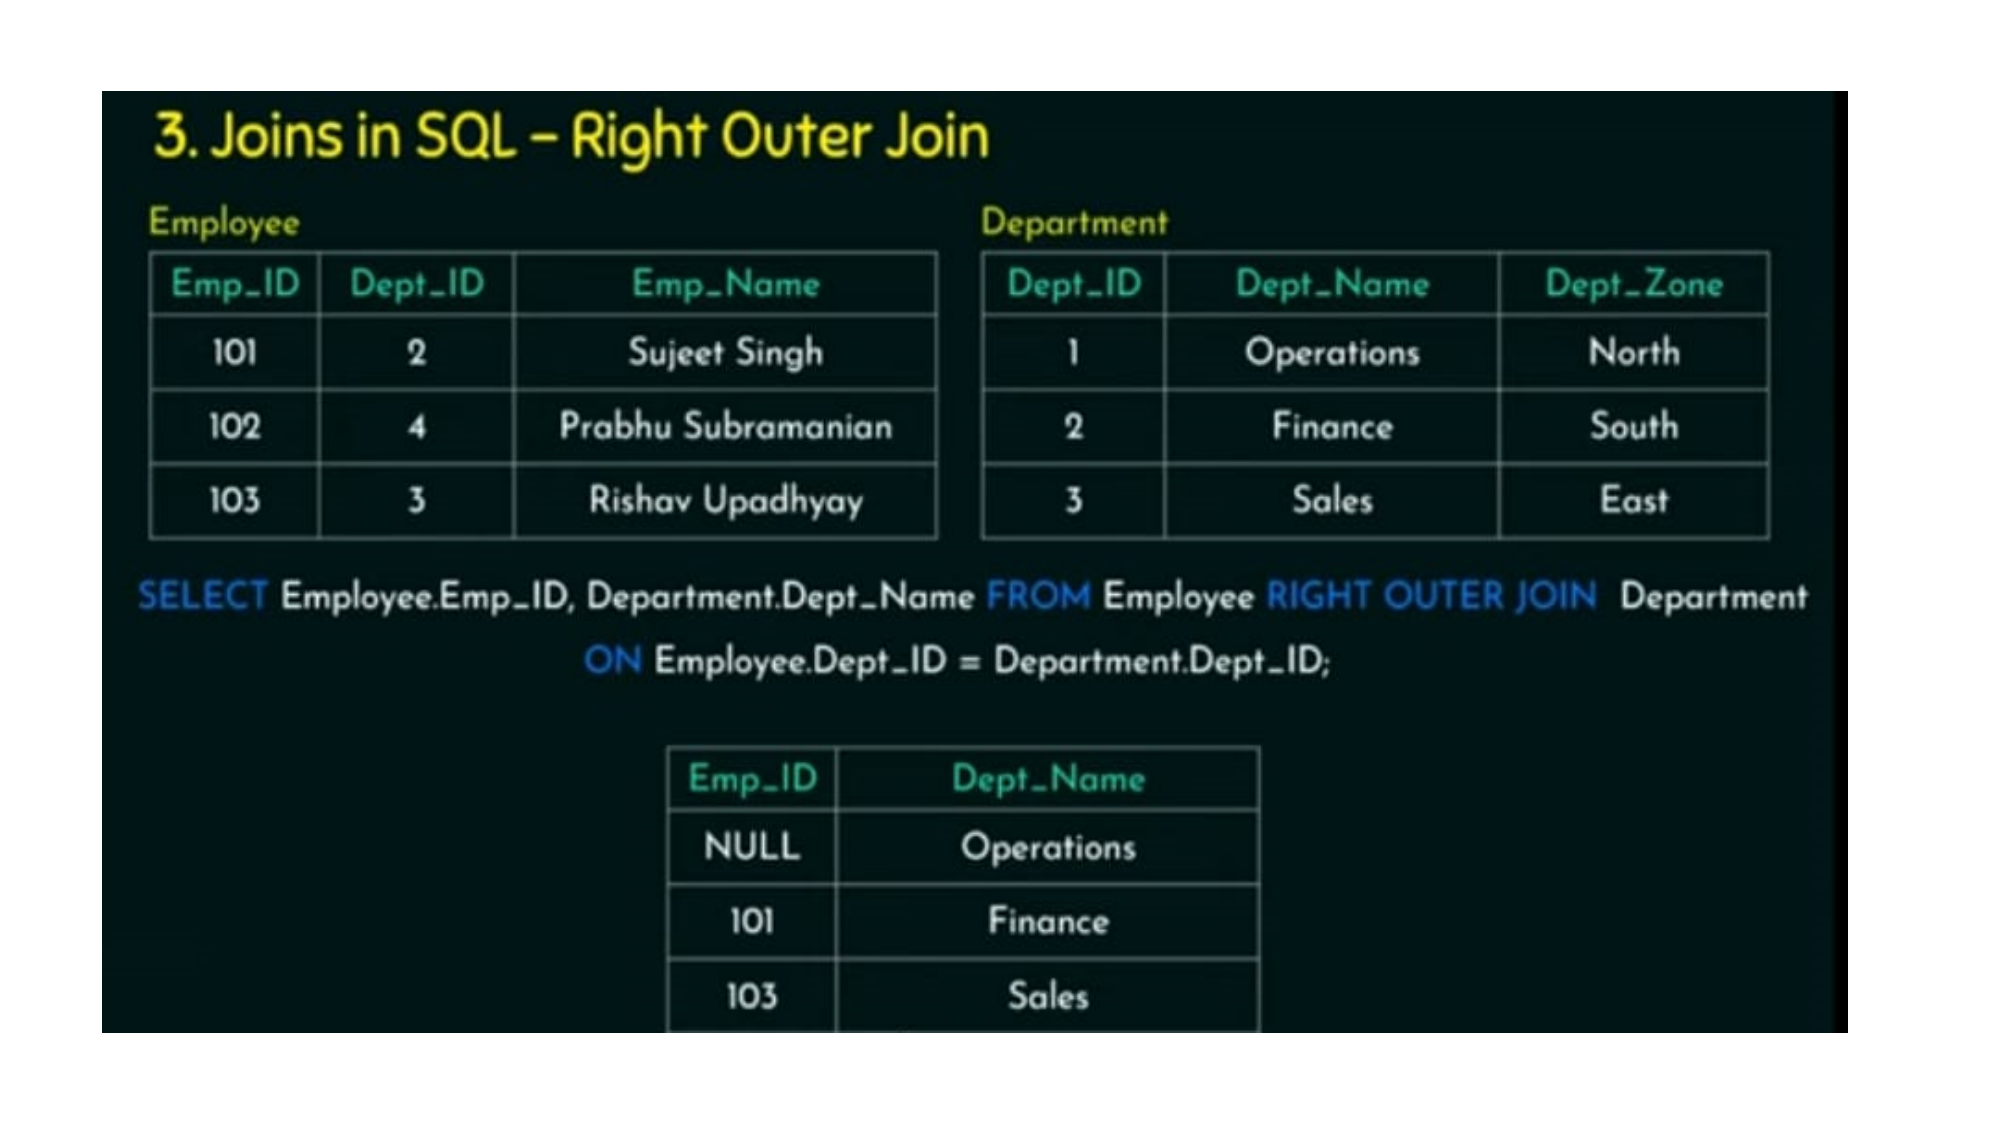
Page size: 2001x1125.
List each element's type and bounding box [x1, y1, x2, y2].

list [102, 91, 1848, 1033]
